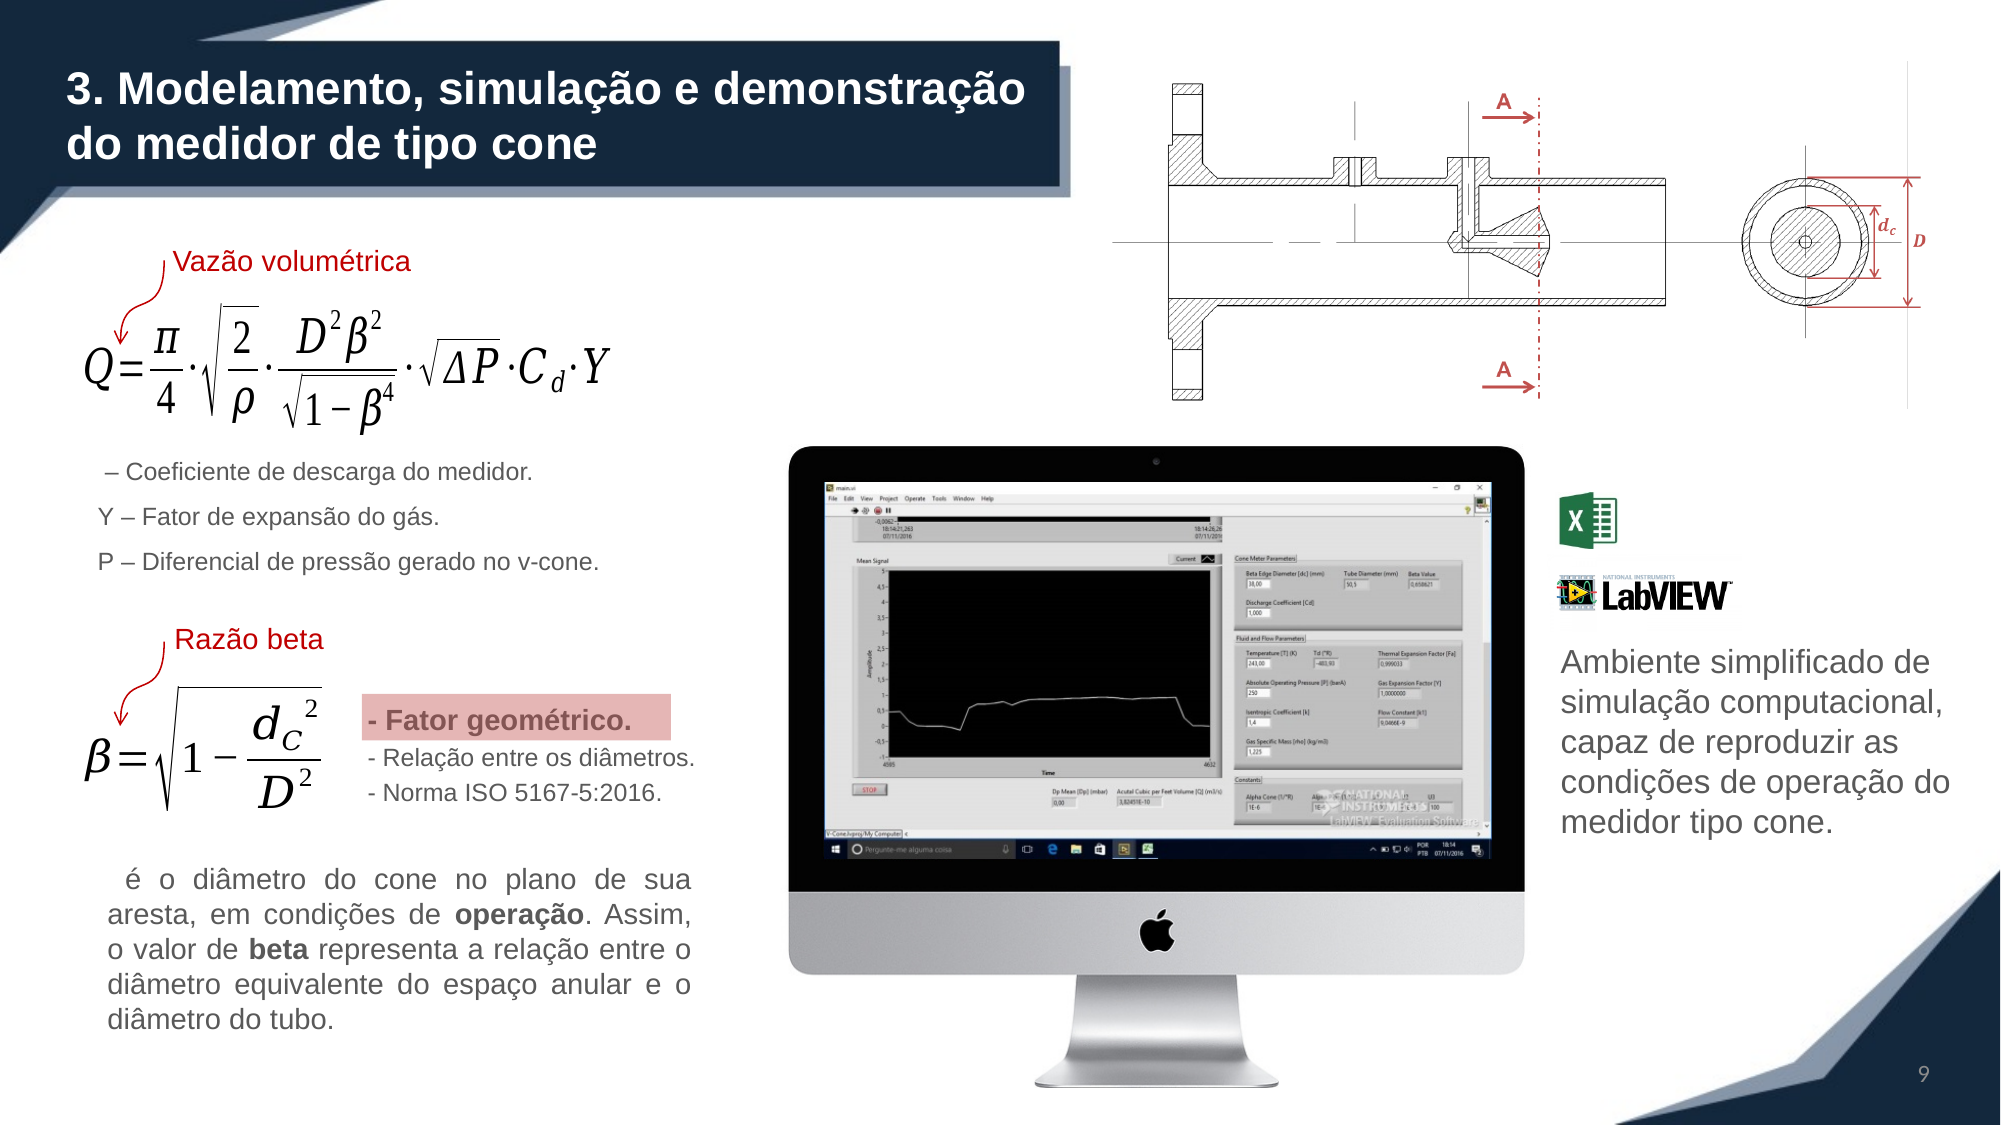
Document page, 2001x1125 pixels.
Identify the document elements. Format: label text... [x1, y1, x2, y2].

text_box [119, 612, 585, 727]
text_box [1547, 492, 1742, 632]
text_box 3. Modelamento, simulação e demonstração do medidor de tipo cone [19, 42, 1059, 185]
text_box Ambiente simplificado de simulação computacional, capaz de reproduzir as condições de operação do medidor tipo cone. [1545, 633, 1994, 848]
text_box - Fator geométrico. - Relação entre os diâmetros. - Norma ISO 5167-5:2016. [352, 693, 770, 814]
slide_number 9 [1478, 1042, 1945, 1103]
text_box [82, 234, 896, 586]
text_box [360, 692, 673, 742]
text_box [775, 444, 1531, 1088]
picture [0, 0, 2001, 1125]
